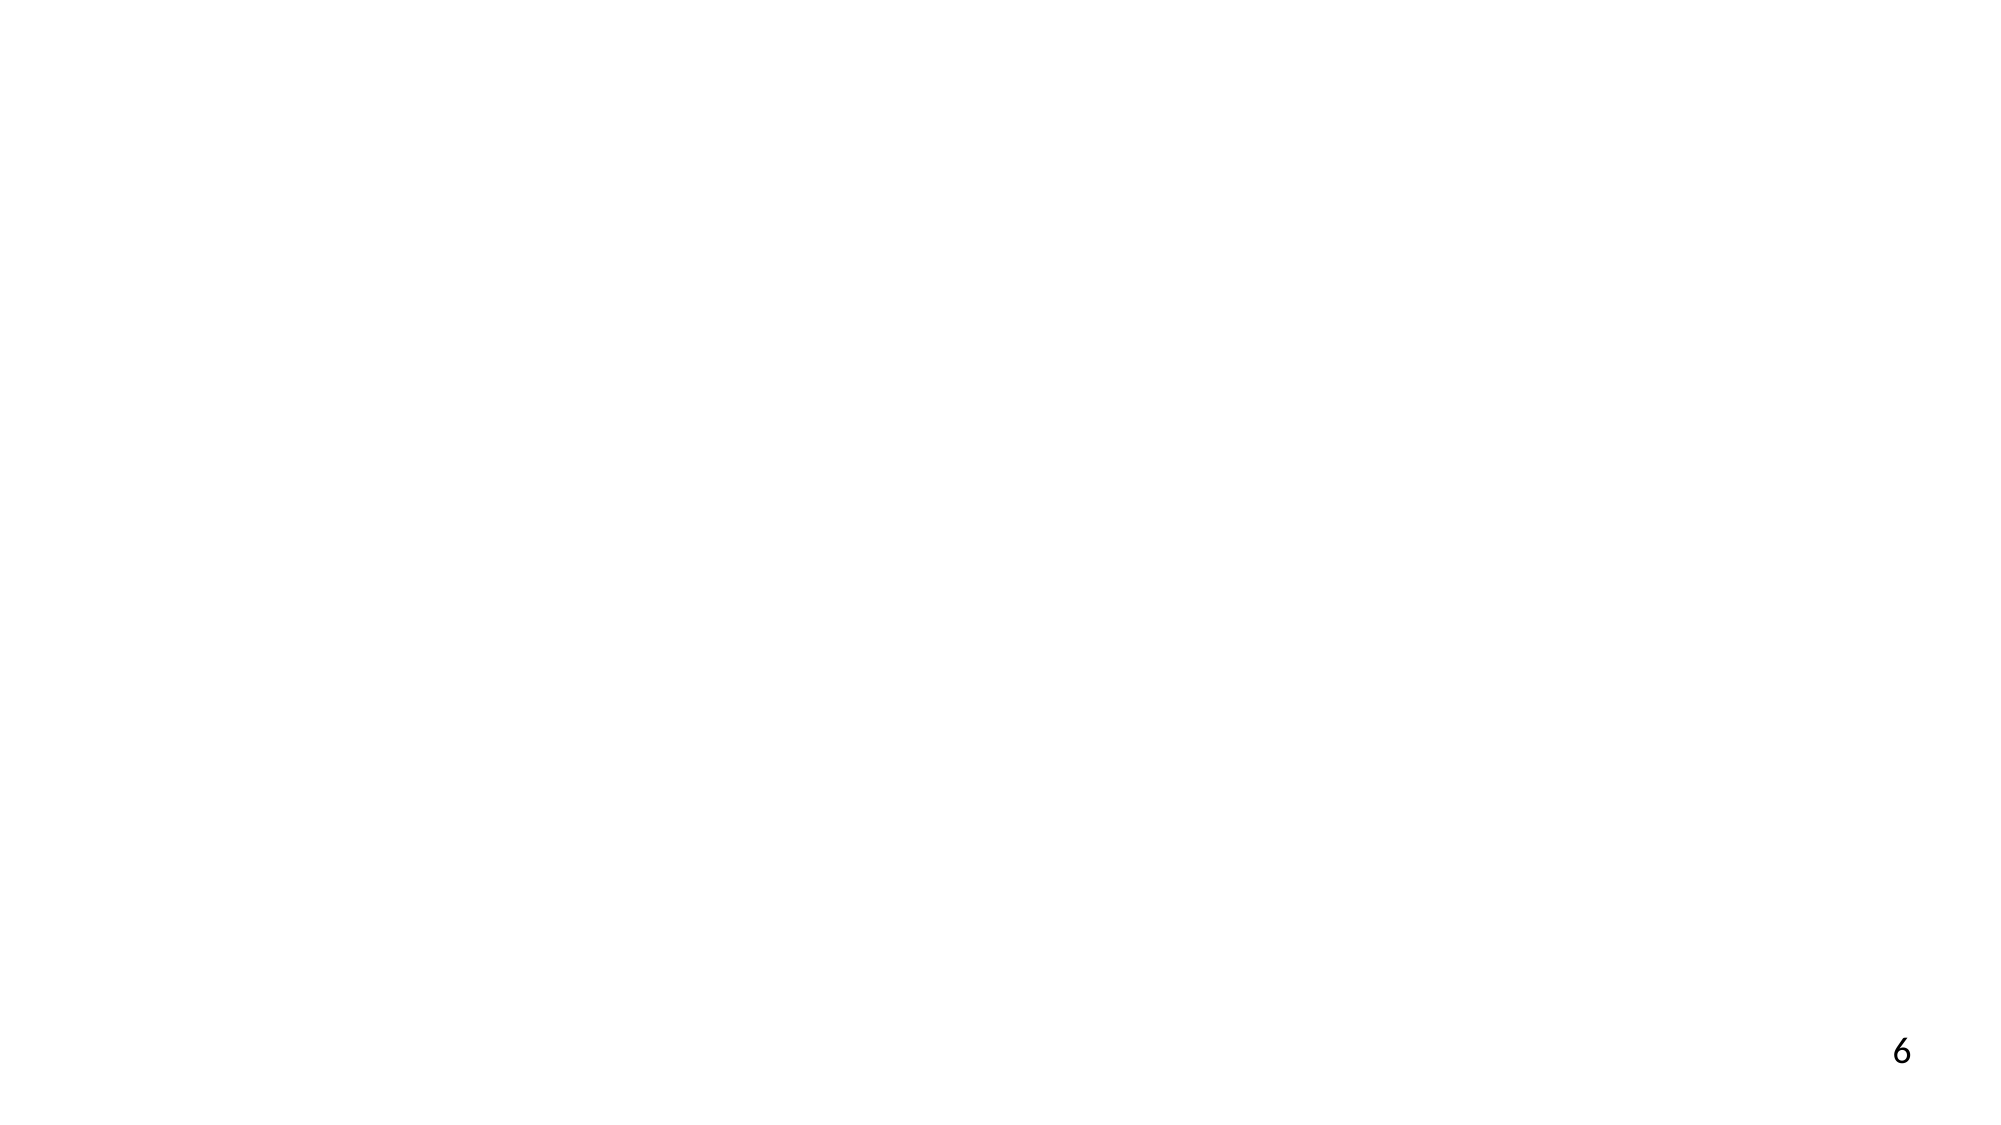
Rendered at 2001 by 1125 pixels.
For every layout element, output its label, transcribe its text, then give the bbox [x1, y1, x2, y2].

text_box 6 [1804, 1018, 2000, 1124]
